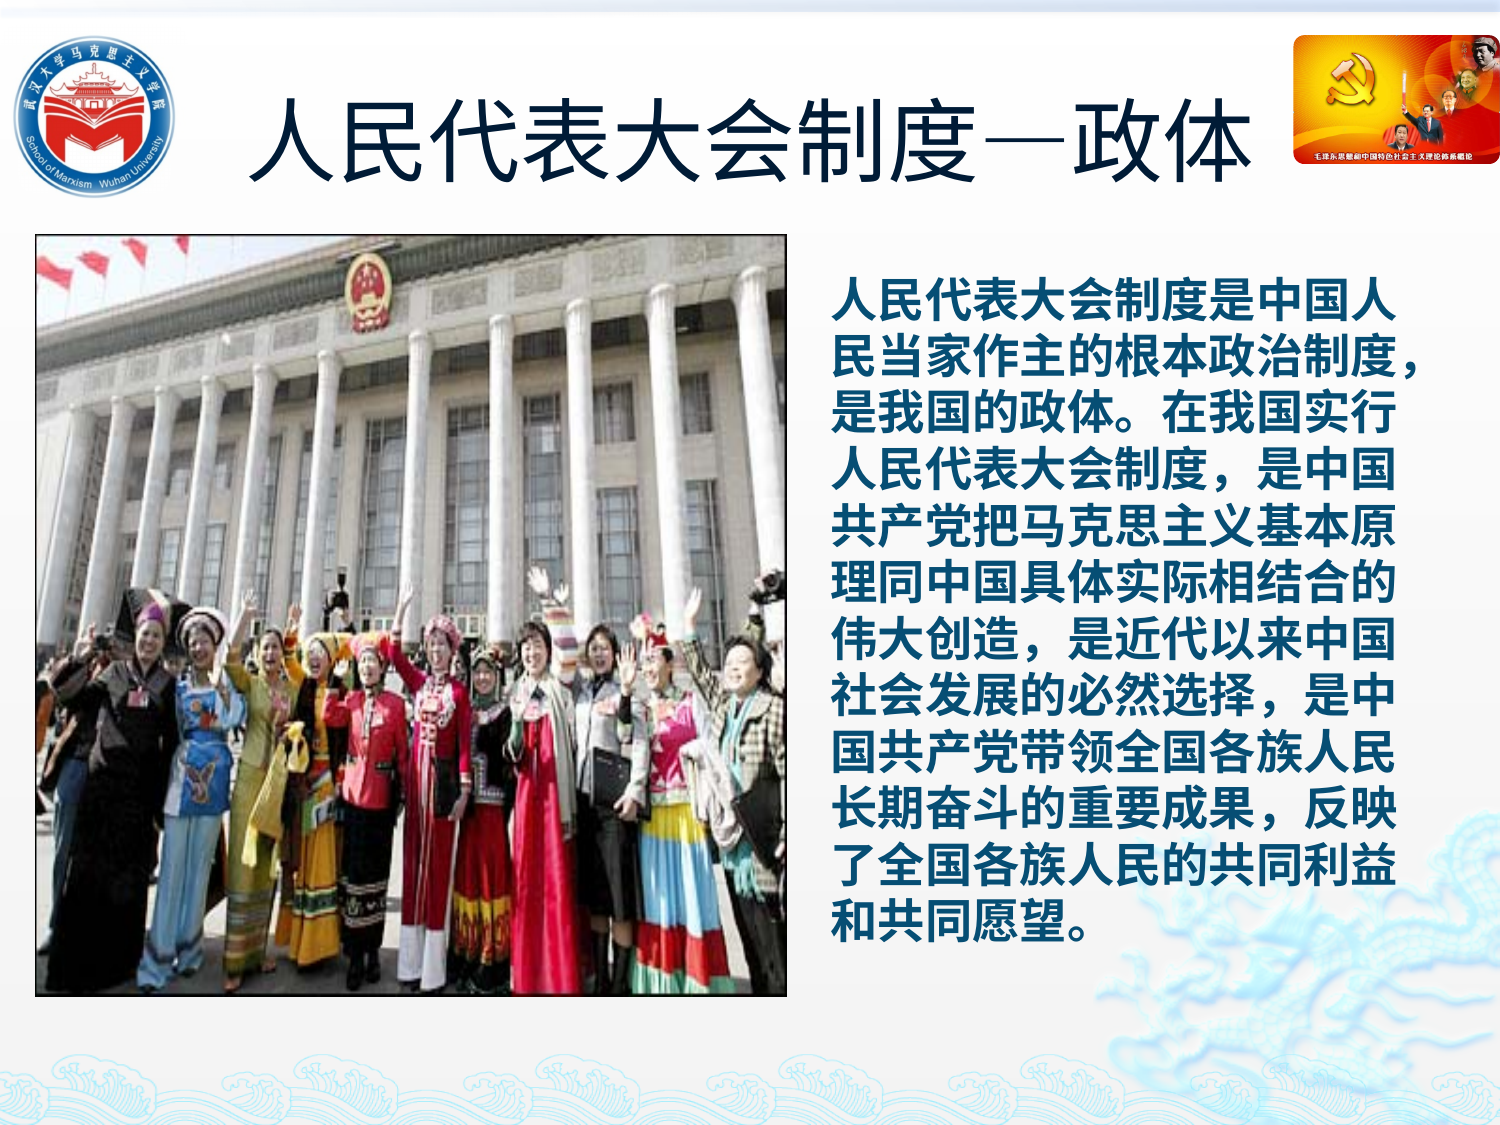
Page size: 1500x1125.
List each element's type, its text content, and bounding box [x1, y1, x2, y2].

picture [1293, 35, 1500, 164]
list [34, 234, 787, 997]
list 人民代表大会制度是中国人民当家作主的根本政治制度，是我国的政体。在我国实行人民代表大会制度，是中国共产党把马克思主义基本原理同中国具体实际相结合的伟大创造，是近代以来中国社会发展的必然选择，是中国共产党带领全国各族人民长期奋斗的重要成果，反映了全国各族人民的共同利益和共同愿望。 [783, 262, 1425, 1005]
title 人民代表大会制度—政体 [75, 45, 1425, 233]
picture [30, 53, 75, 182]
